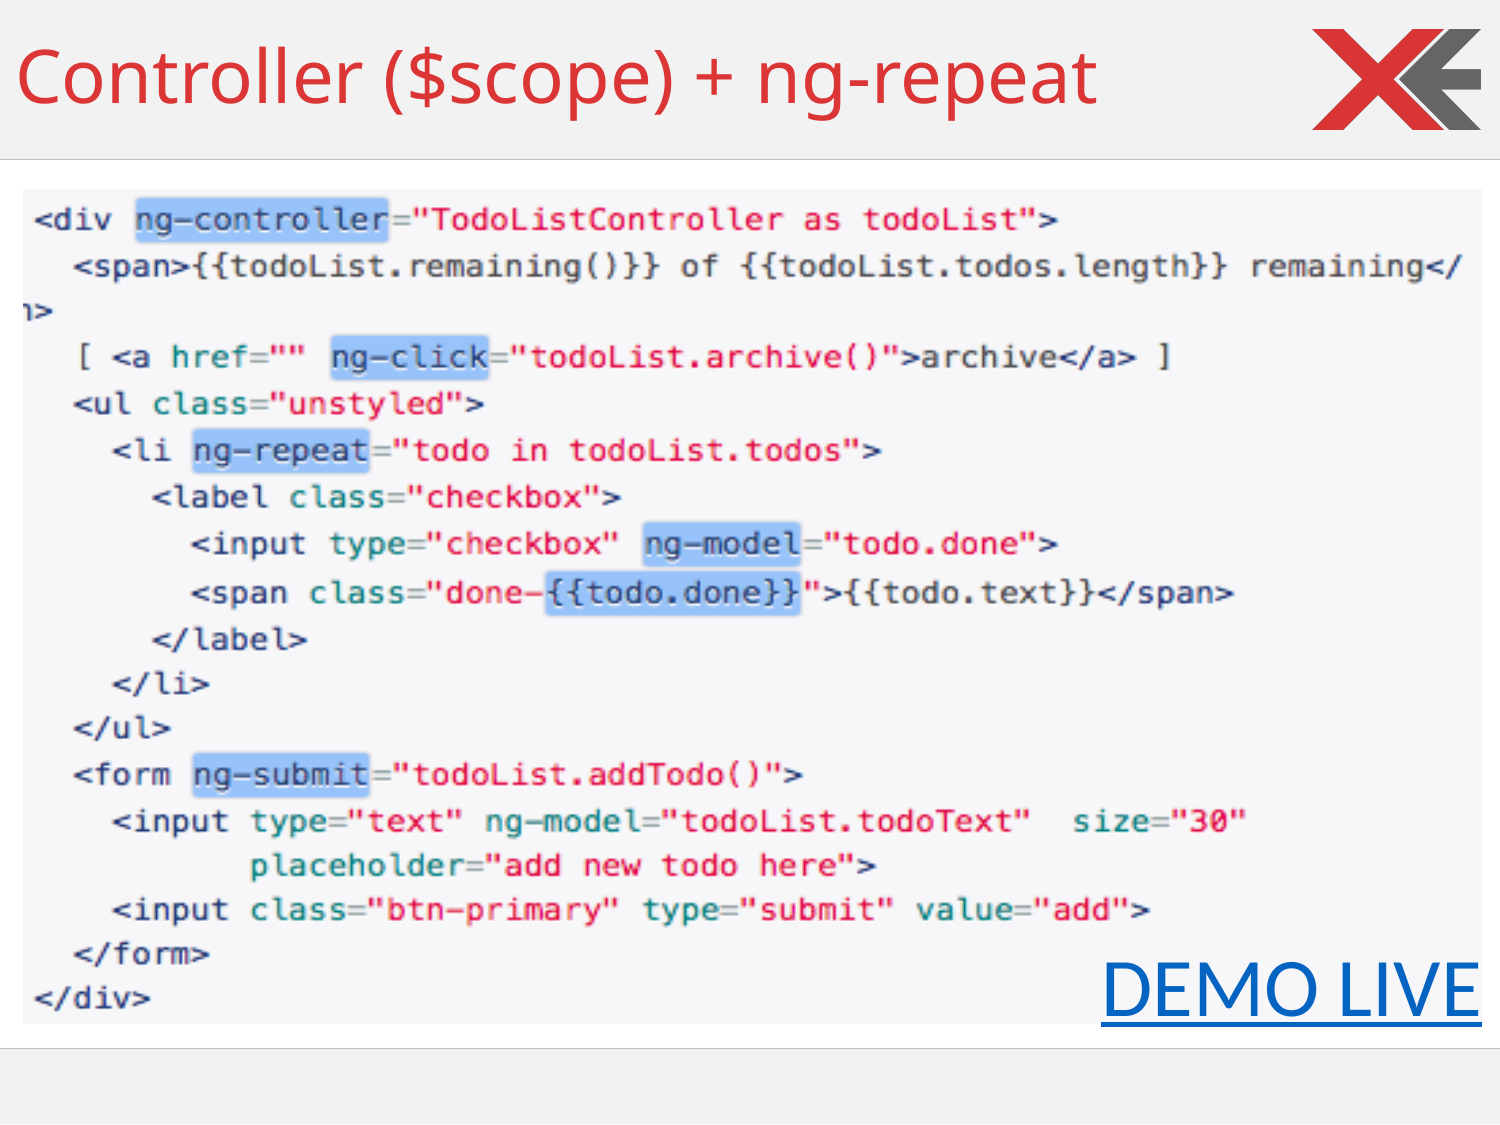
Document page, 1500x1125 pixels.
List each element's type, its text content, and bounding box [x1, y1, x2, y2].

picture [1312, 29, 1481, 130]
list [23, 189, 1482, 1024]
text_box DEMO LIVE [1074, 925, 1500, 1041]
title Controller ($scope) + ng-repeat [0, 6, 1294, 153]
